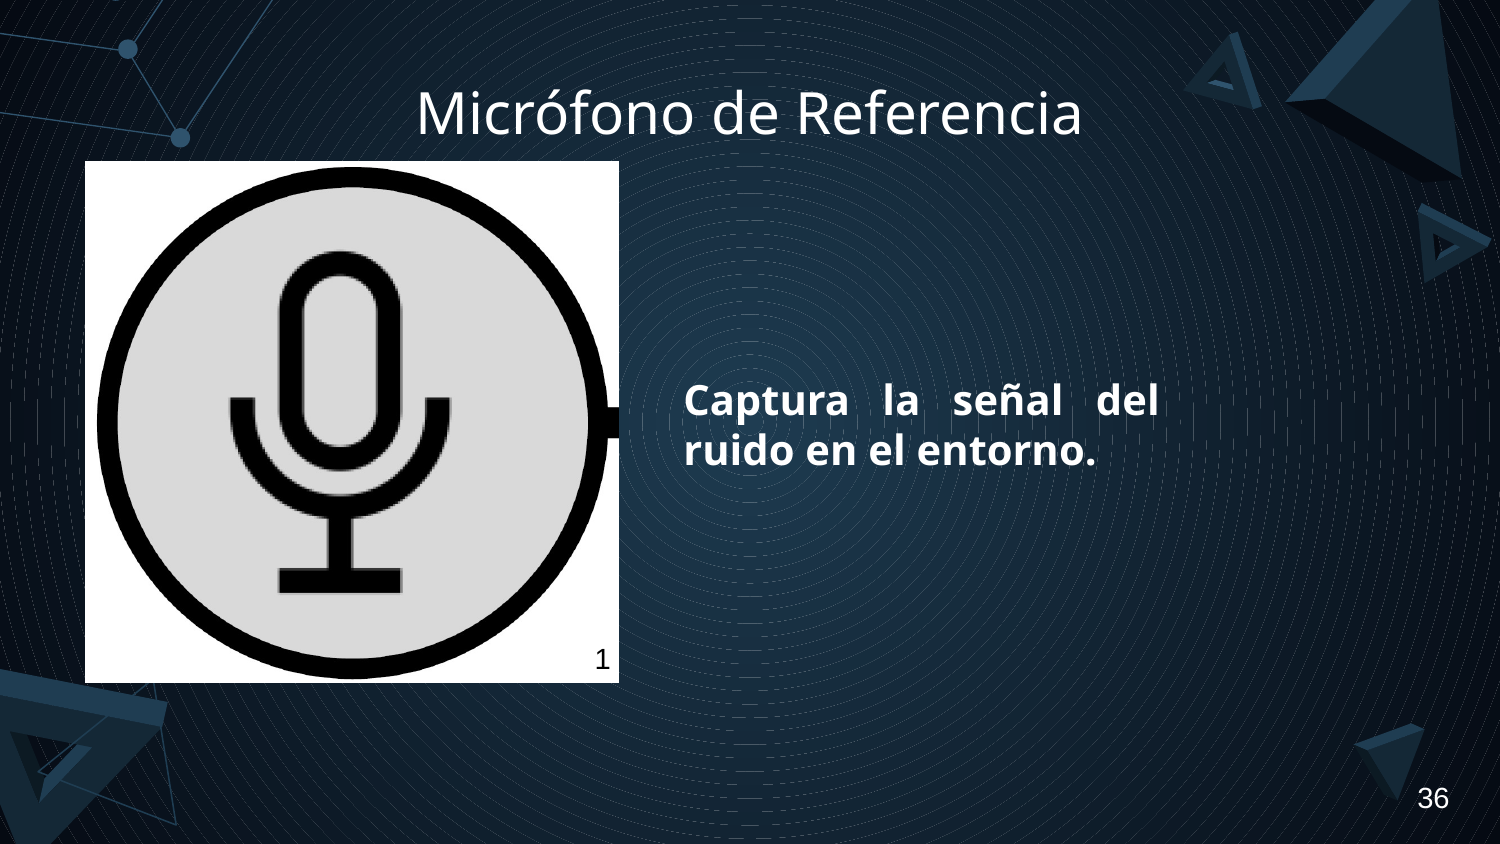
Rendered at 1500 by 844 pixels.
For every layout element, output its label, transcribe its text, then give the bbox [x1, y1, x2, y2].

slide_number ‹#› [1402, 764, 1493, 830]
text_box Captura la señal del ruido en el entorno. [668, 358, 1176, 486]
title Micrófono de Referencia [116, 86, 1383, 135]
picture [84, 161, 619, 683]
